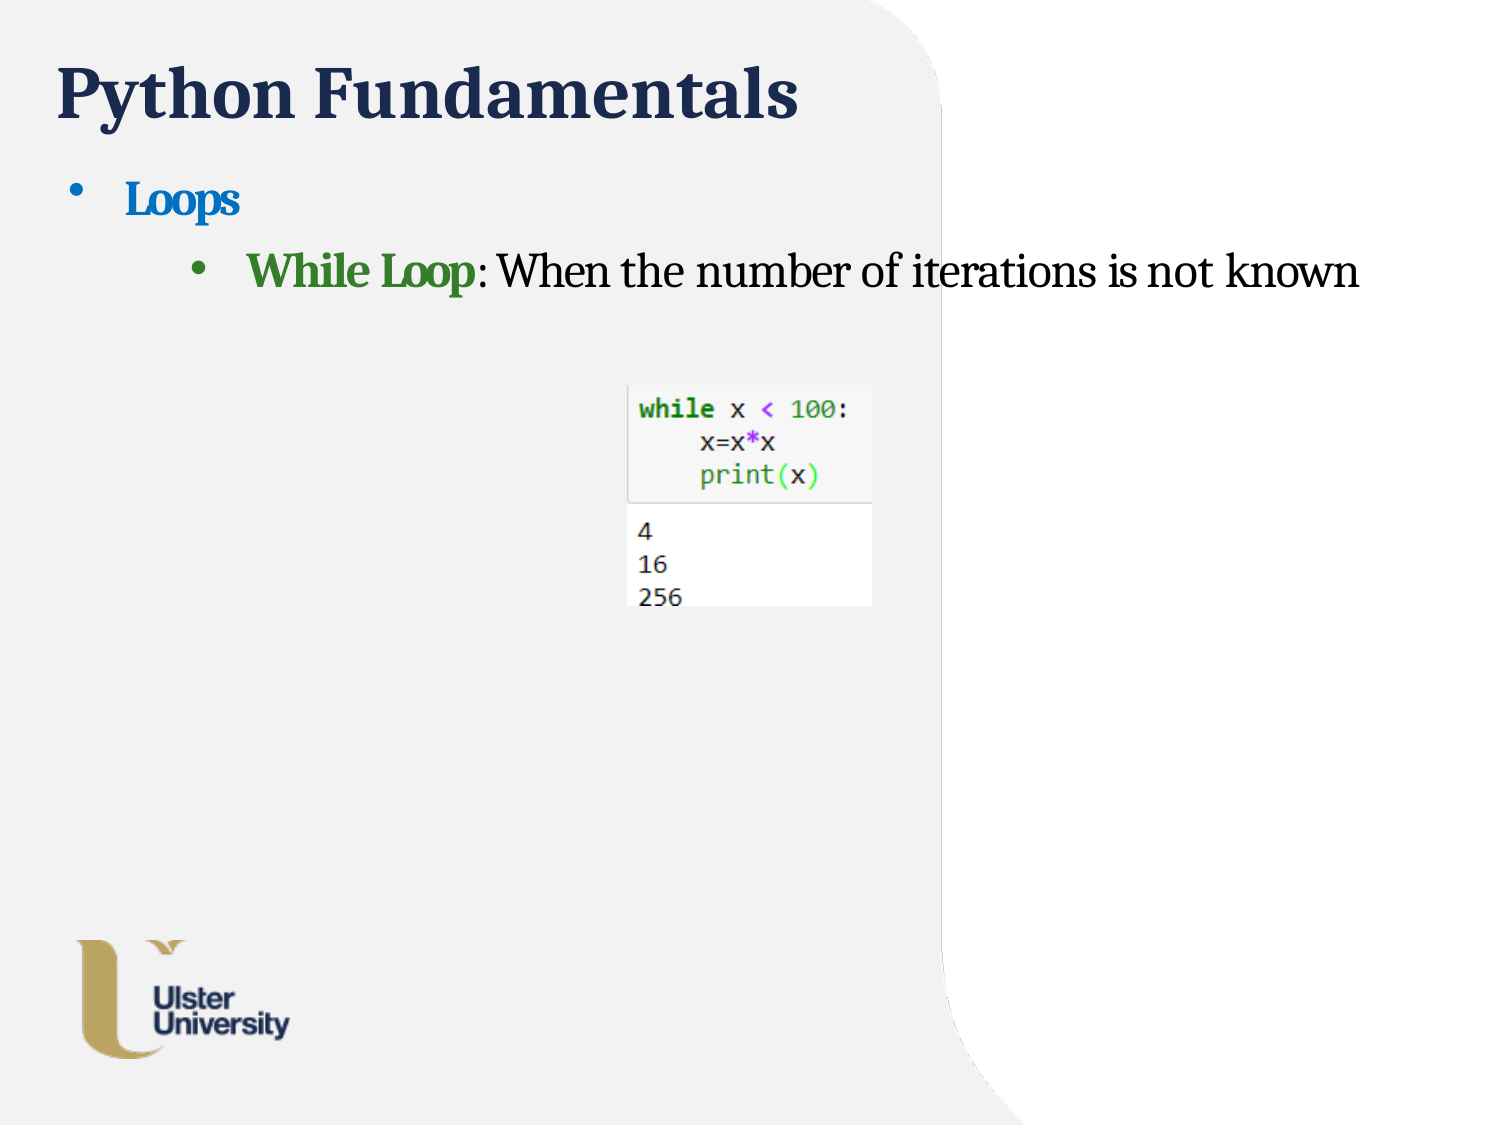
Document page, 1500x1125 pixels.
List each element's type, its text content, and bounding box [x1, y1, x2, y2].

text_box [627, 385, 873, 606]
title Python Fundamentals [41, 42, 1390, 135]
text_box Loops While Loop: When the number of iterations is not known [66, 151, 1410, 298]
picture [0, 0, 1026, 1125]
